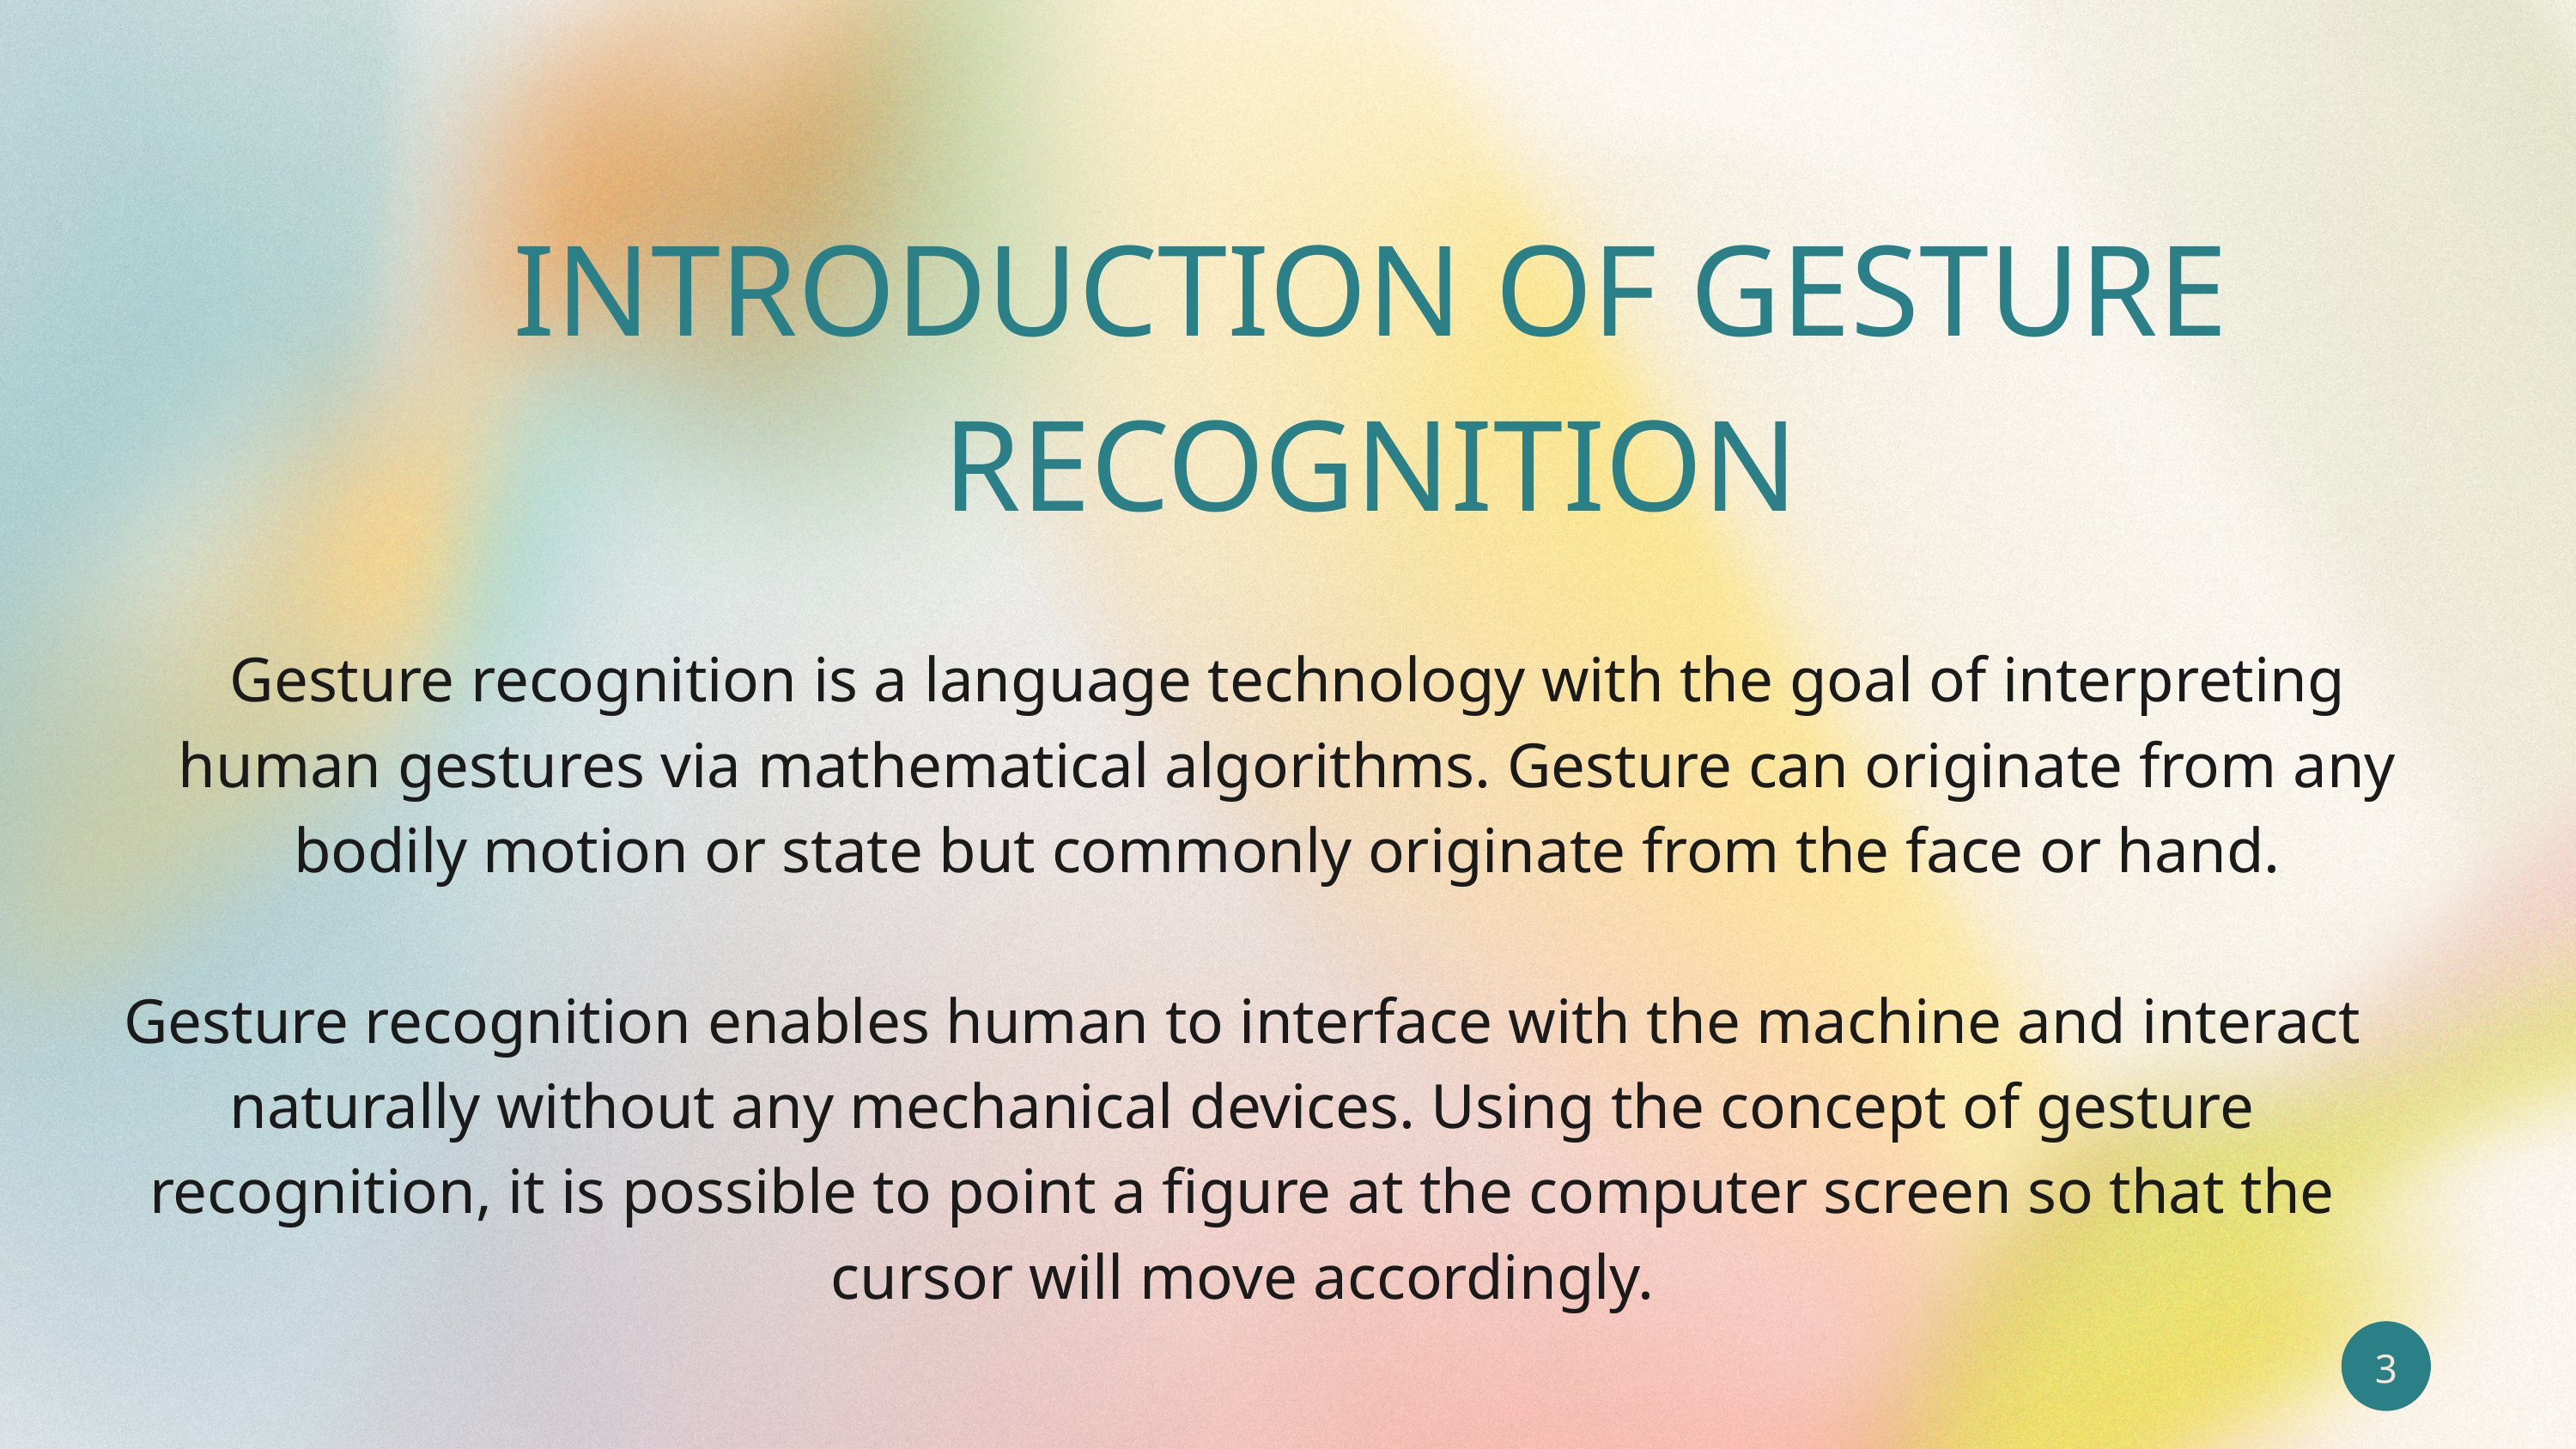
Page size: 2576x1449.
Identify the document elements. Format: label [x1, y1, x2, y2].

text_box [2341, 1320, 2432, 1412]
picture [0, 0, 2576, 1449]
